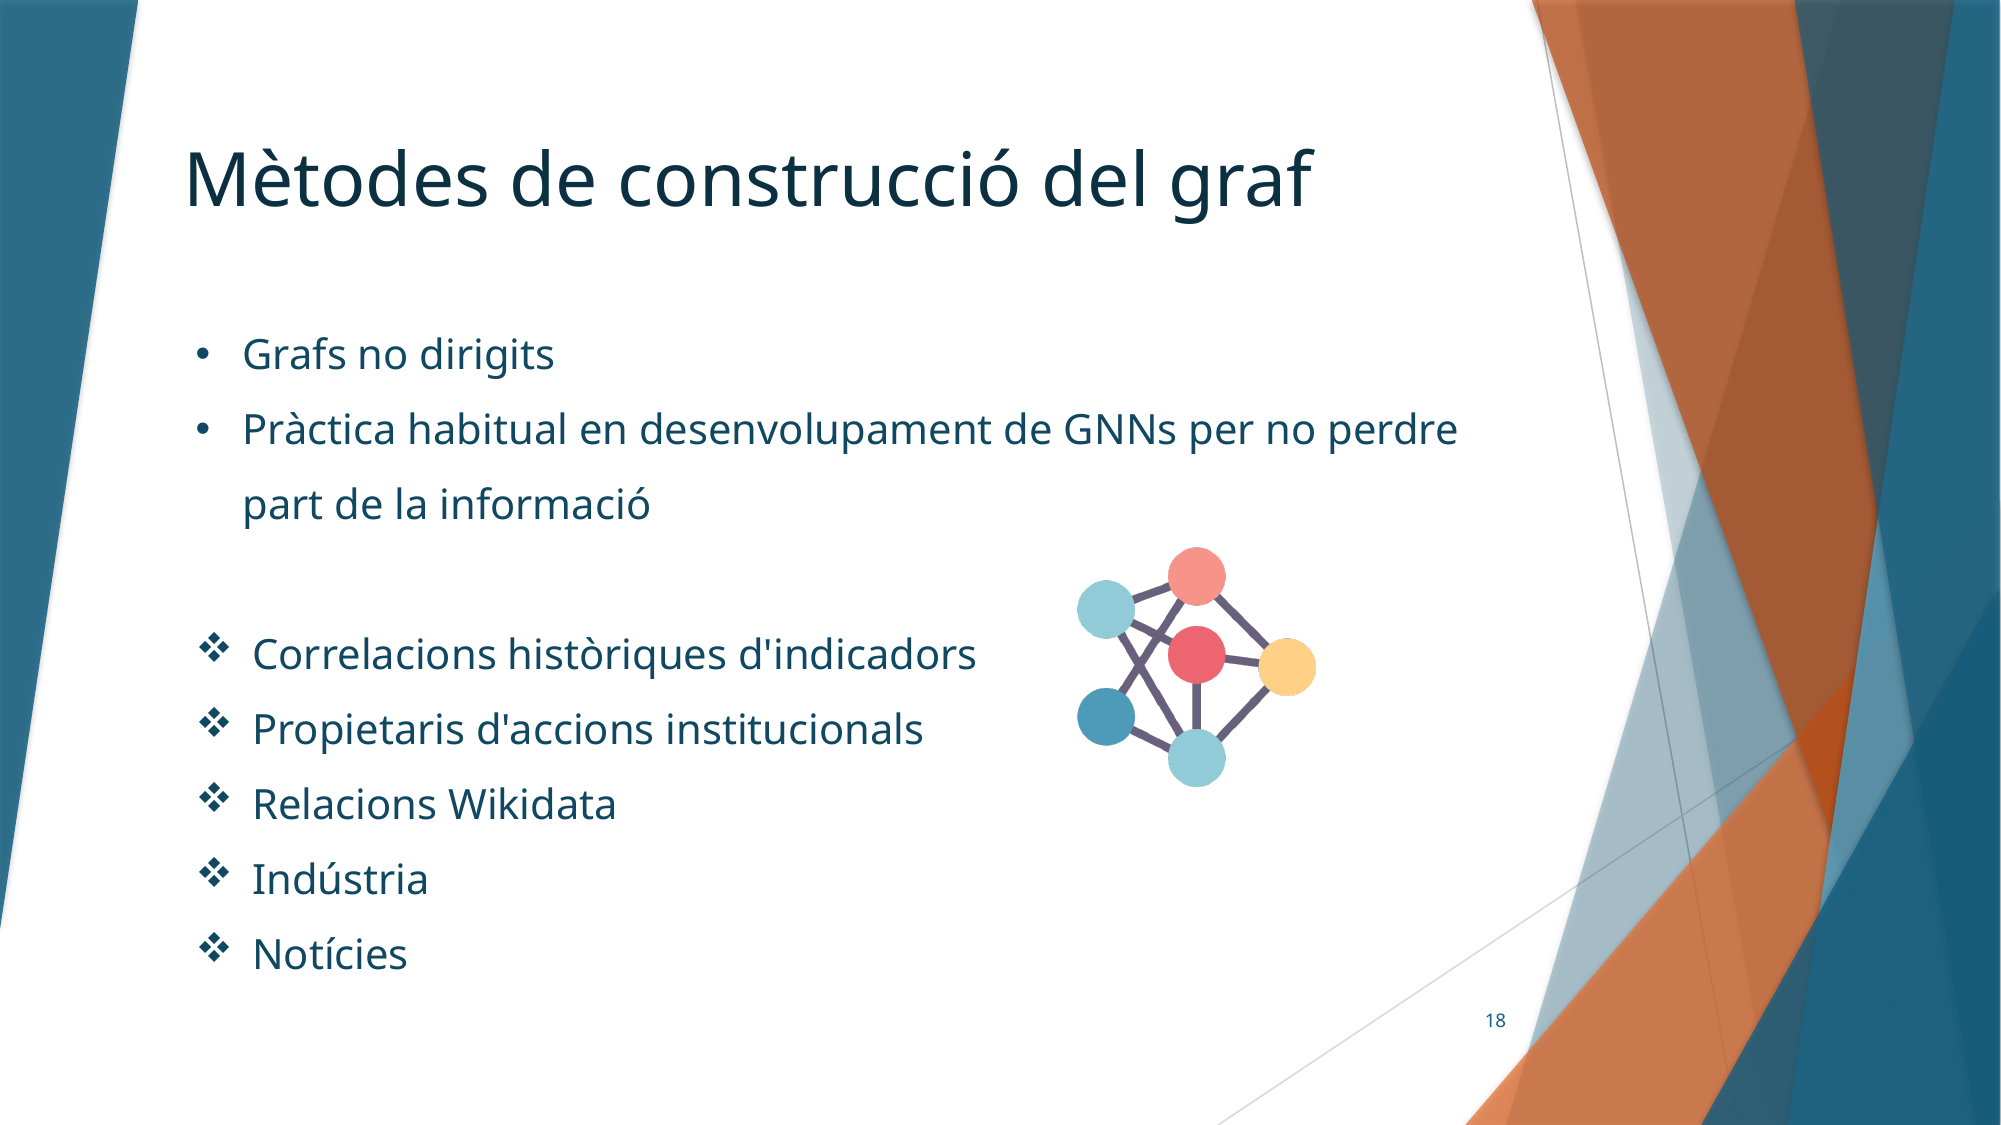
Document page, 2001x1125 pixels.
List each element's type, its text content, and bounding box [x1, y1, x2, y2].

text_box Grafs no dirigits Pràctica habitual en desenvolupament de GNNs per no perdre part de la informació Correlacions històriques d'indicadors Propietaris d'accions institucionals Relacions Wikidata Indústria Notícies [180, 295, 1542, 1031]
picture [1064, 534, 1329, 799]
text_box Mètodes de construcció del graf [168, 123, 1554, 229]
slide_number 18 [1409, 991, 1522, 1051]
